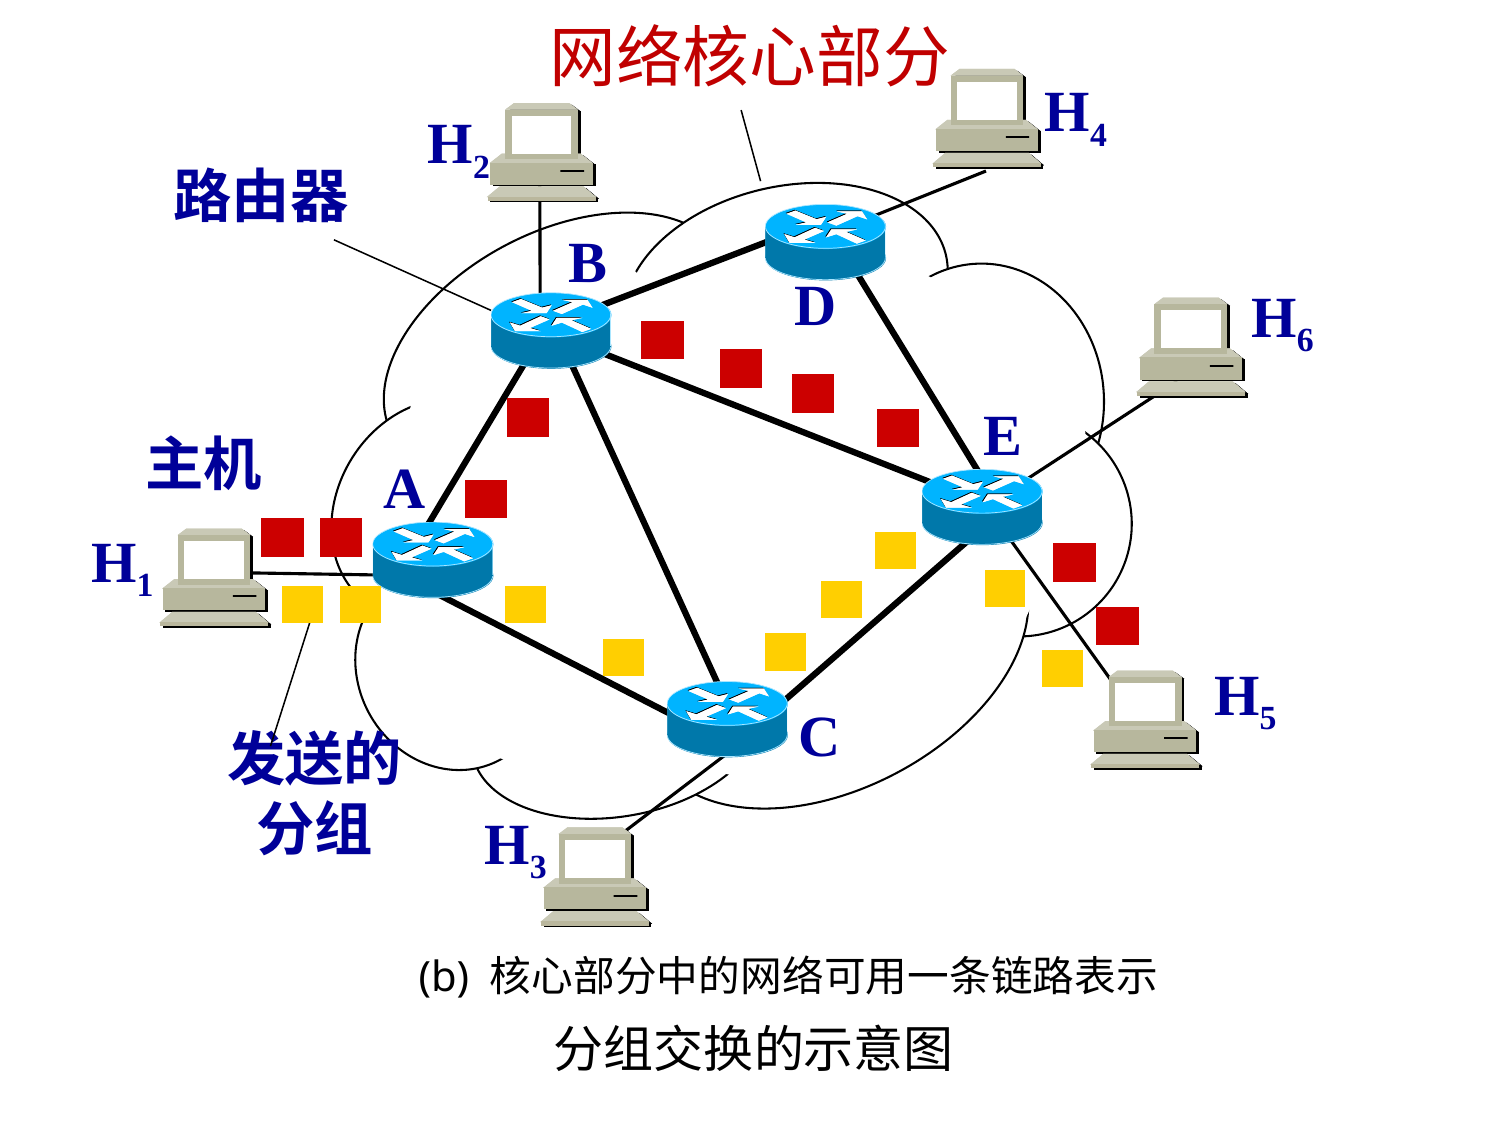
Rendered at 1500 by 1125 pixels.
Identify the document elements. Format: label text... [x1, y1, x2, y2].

text_box 分组交换的示意图 [434, 1010, 1074, 1085]
text_box (b) 核心部分中的网络可用一条链路表示 [403, 942, 1173, 1007]
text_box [75, 65, 1331, 929]
text_box 网络核心部分 [534, 7, 965, 64]
